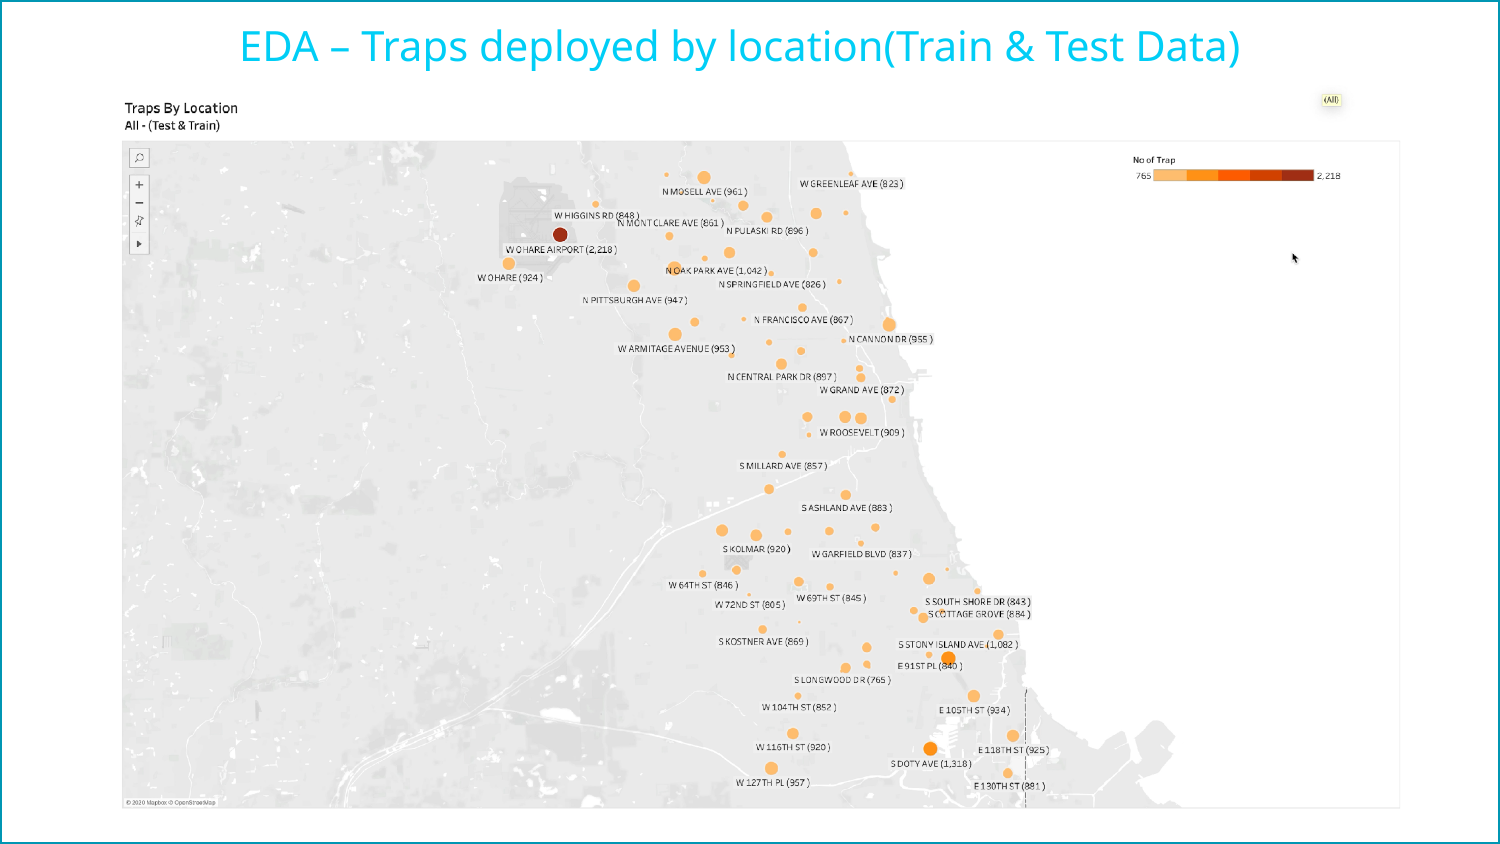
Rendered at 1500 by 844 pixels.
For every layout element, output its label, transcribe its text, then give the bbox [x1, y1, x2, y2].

picture [113, 84, 1409, 811]
text_box [0, 0, 1500, 844]
title EDA – Traps deployed by location(Train & Test Data) [100, 0, 1379, 86]
